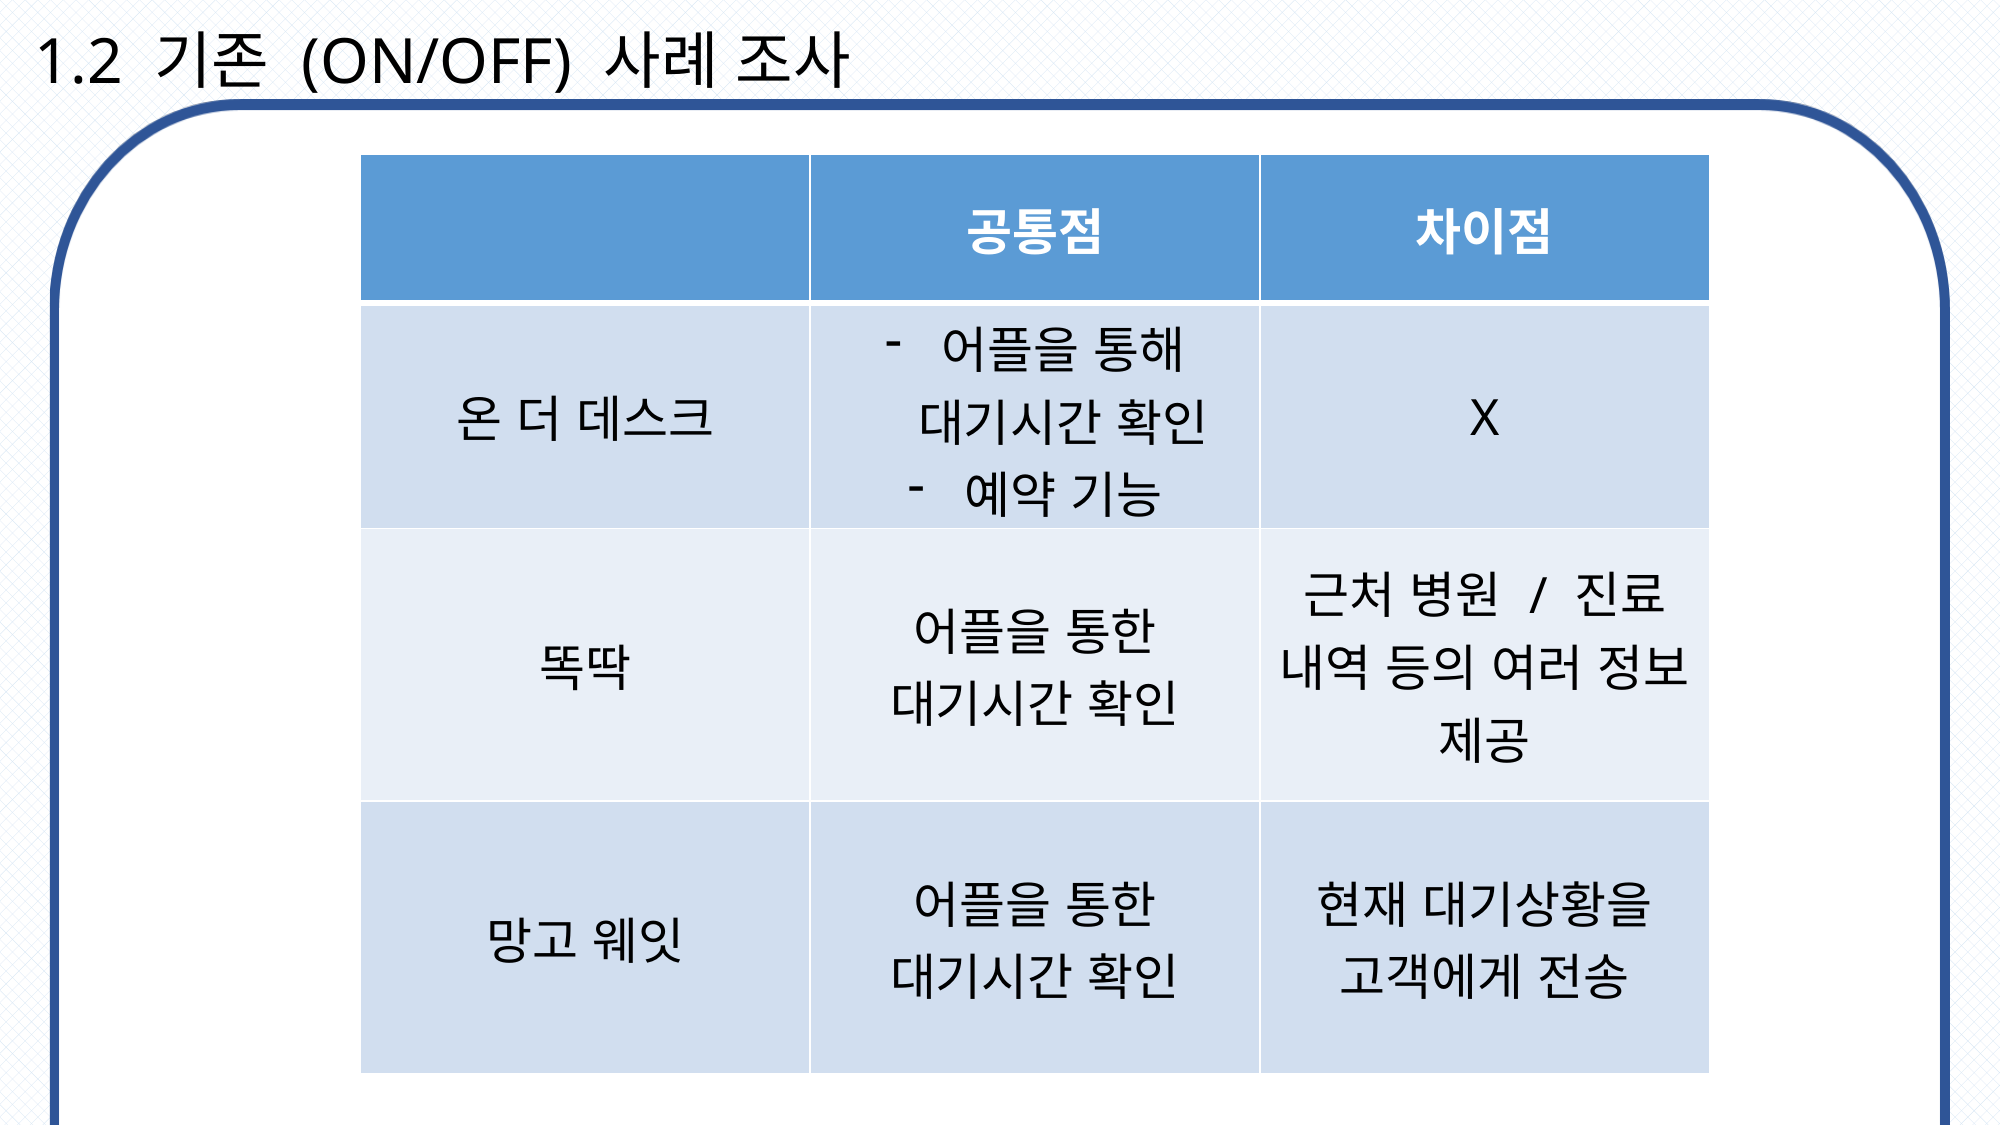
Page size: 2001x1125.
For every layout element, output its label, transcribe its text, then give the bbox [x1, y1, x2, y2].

text_box 1.2 기존 (ON/OFF) 사례 조사 [19, 13, 905, 104]
picture [49, 99, 1950, 1125]
